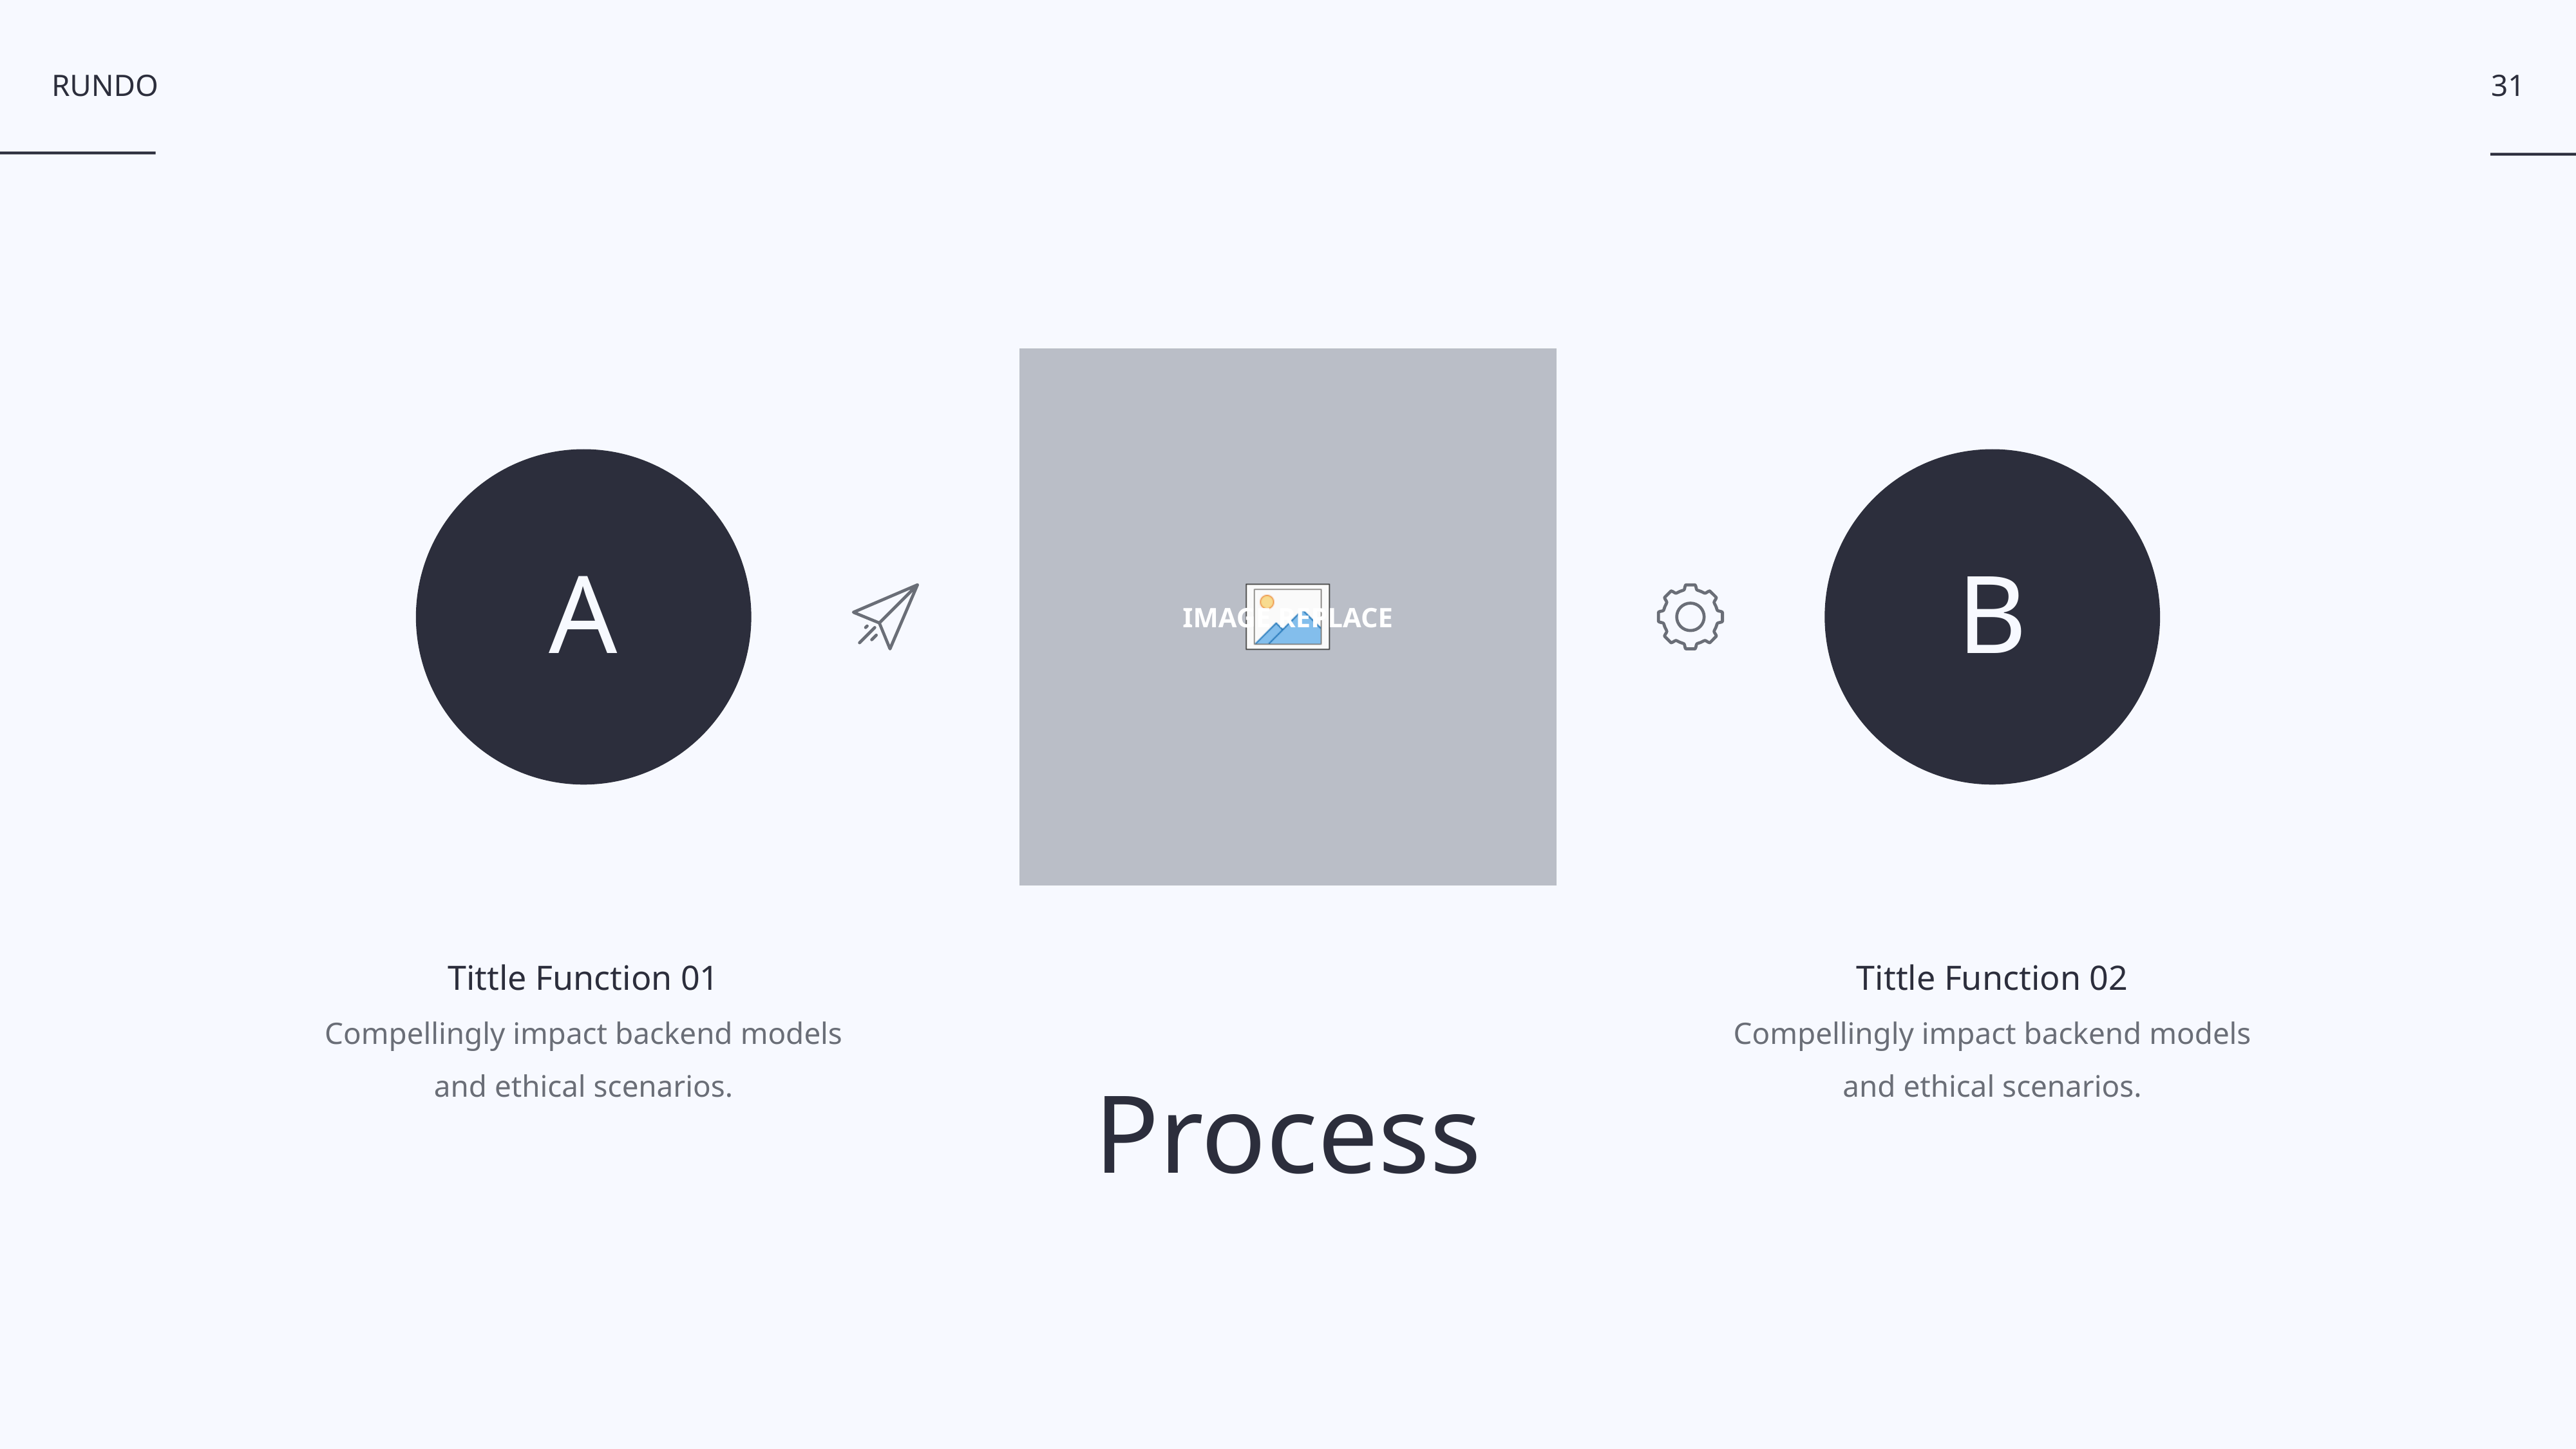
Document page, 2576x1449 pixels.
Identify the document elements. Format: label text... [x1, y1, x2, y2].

text_box A [549, 545, 618, 675]
text_box [415, 449, 752, 785]
text_box [851, 583, 920, 650]
text_box Tittle Function 01 Compellingly impact backend models and ethical scenarios. [325, 936, 843, 1104]
text_box [1824, 449, 2161, 785]
picture [1019, 348, 1557, 886]
text_box [1656, 583, 1725, 650]
text_box Process [1094, 1065, 1482, 1195]
text_box Tittle Function 02 Compellingly impact backend models and ethical scenarios. [1733, 936, 2251, 1104]
text_box B [1957, 545, 2028, 675]
slide_number 31 [2490, 66, 2526, 106]
